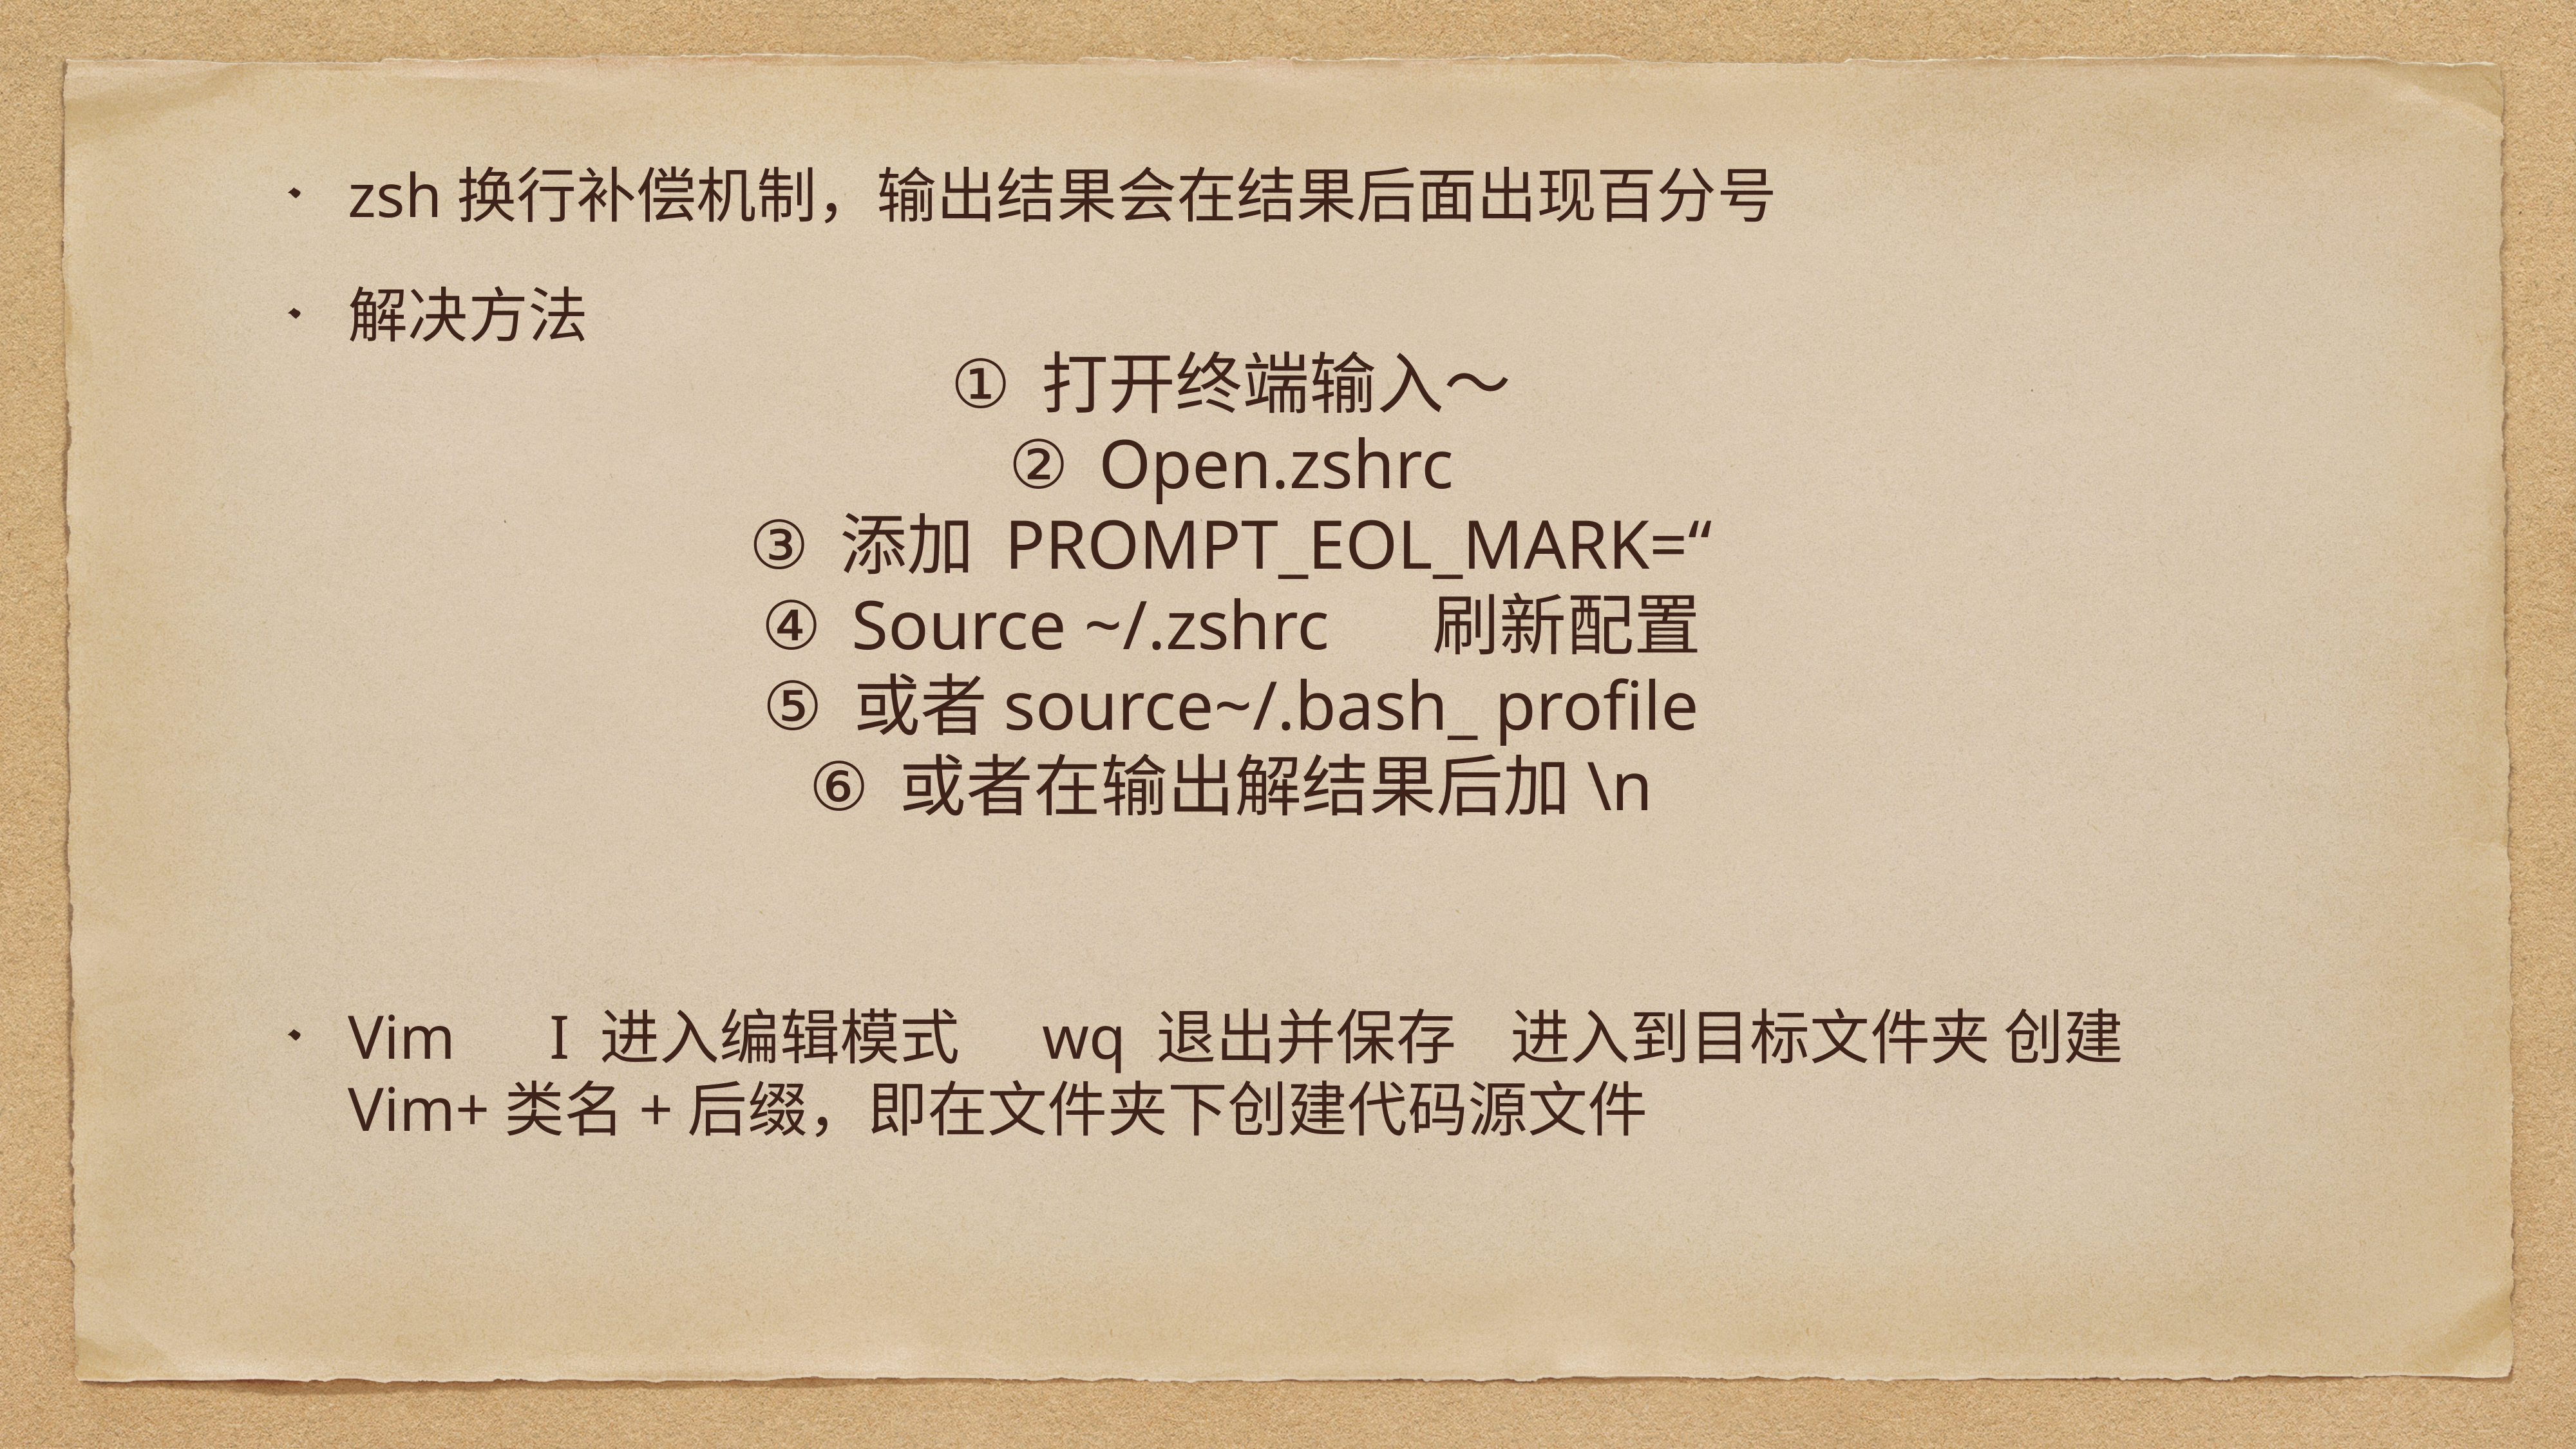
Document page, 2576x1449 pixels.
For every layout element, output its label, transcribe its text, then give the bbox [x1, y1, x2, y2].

list zsh换行补偿机制，输出结果会在结果后面出现百分号 解决方法 Vim I 进入编辑模式 wq 退出并保存 进入到目标文件夹 创建Vim+类名+后缀，即在文件夹下创建代码源文件 [282, 99, 2356, 1200]
text_box 打开终端输入～ Open.zshrc 添加 PROMPT_EOL_MARK=“ Source ~/.zshrc 刷新配置 或者source~/.bash_ profile 或者在输出解结果后加\n [632, 336, 1831, 829]
picture [0, 0, 2576, 1449]
